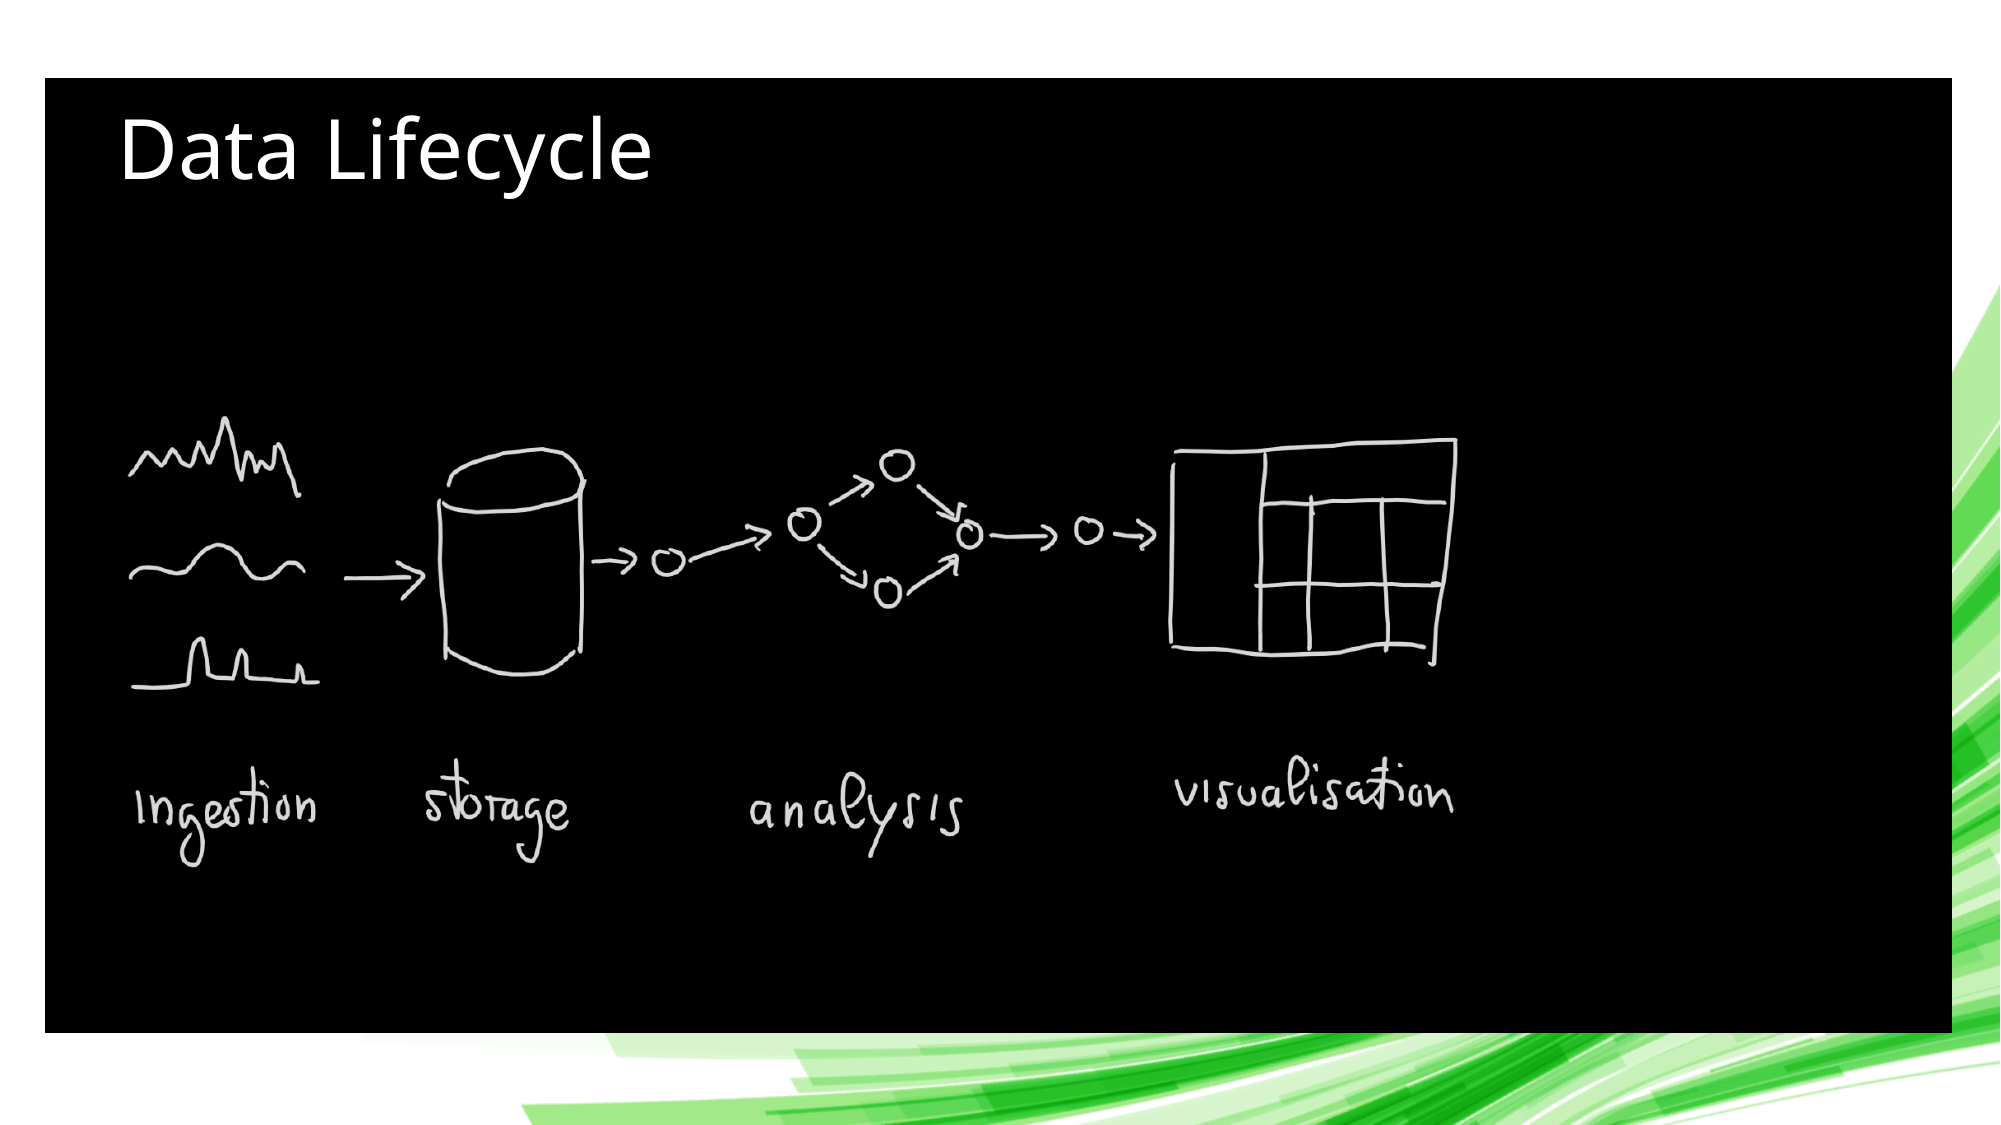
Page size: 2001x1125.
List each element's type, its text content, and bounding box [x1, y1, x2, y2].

text_box [45, 78, 568, 1033]
text_box [1065, 78, 1952, 1033]
picture [360, 0, 2000, 1125]
title Data Lifecycle [1065, 44, 1898, 262]
title Data Lifecycle [102, 44, 568, 262]
